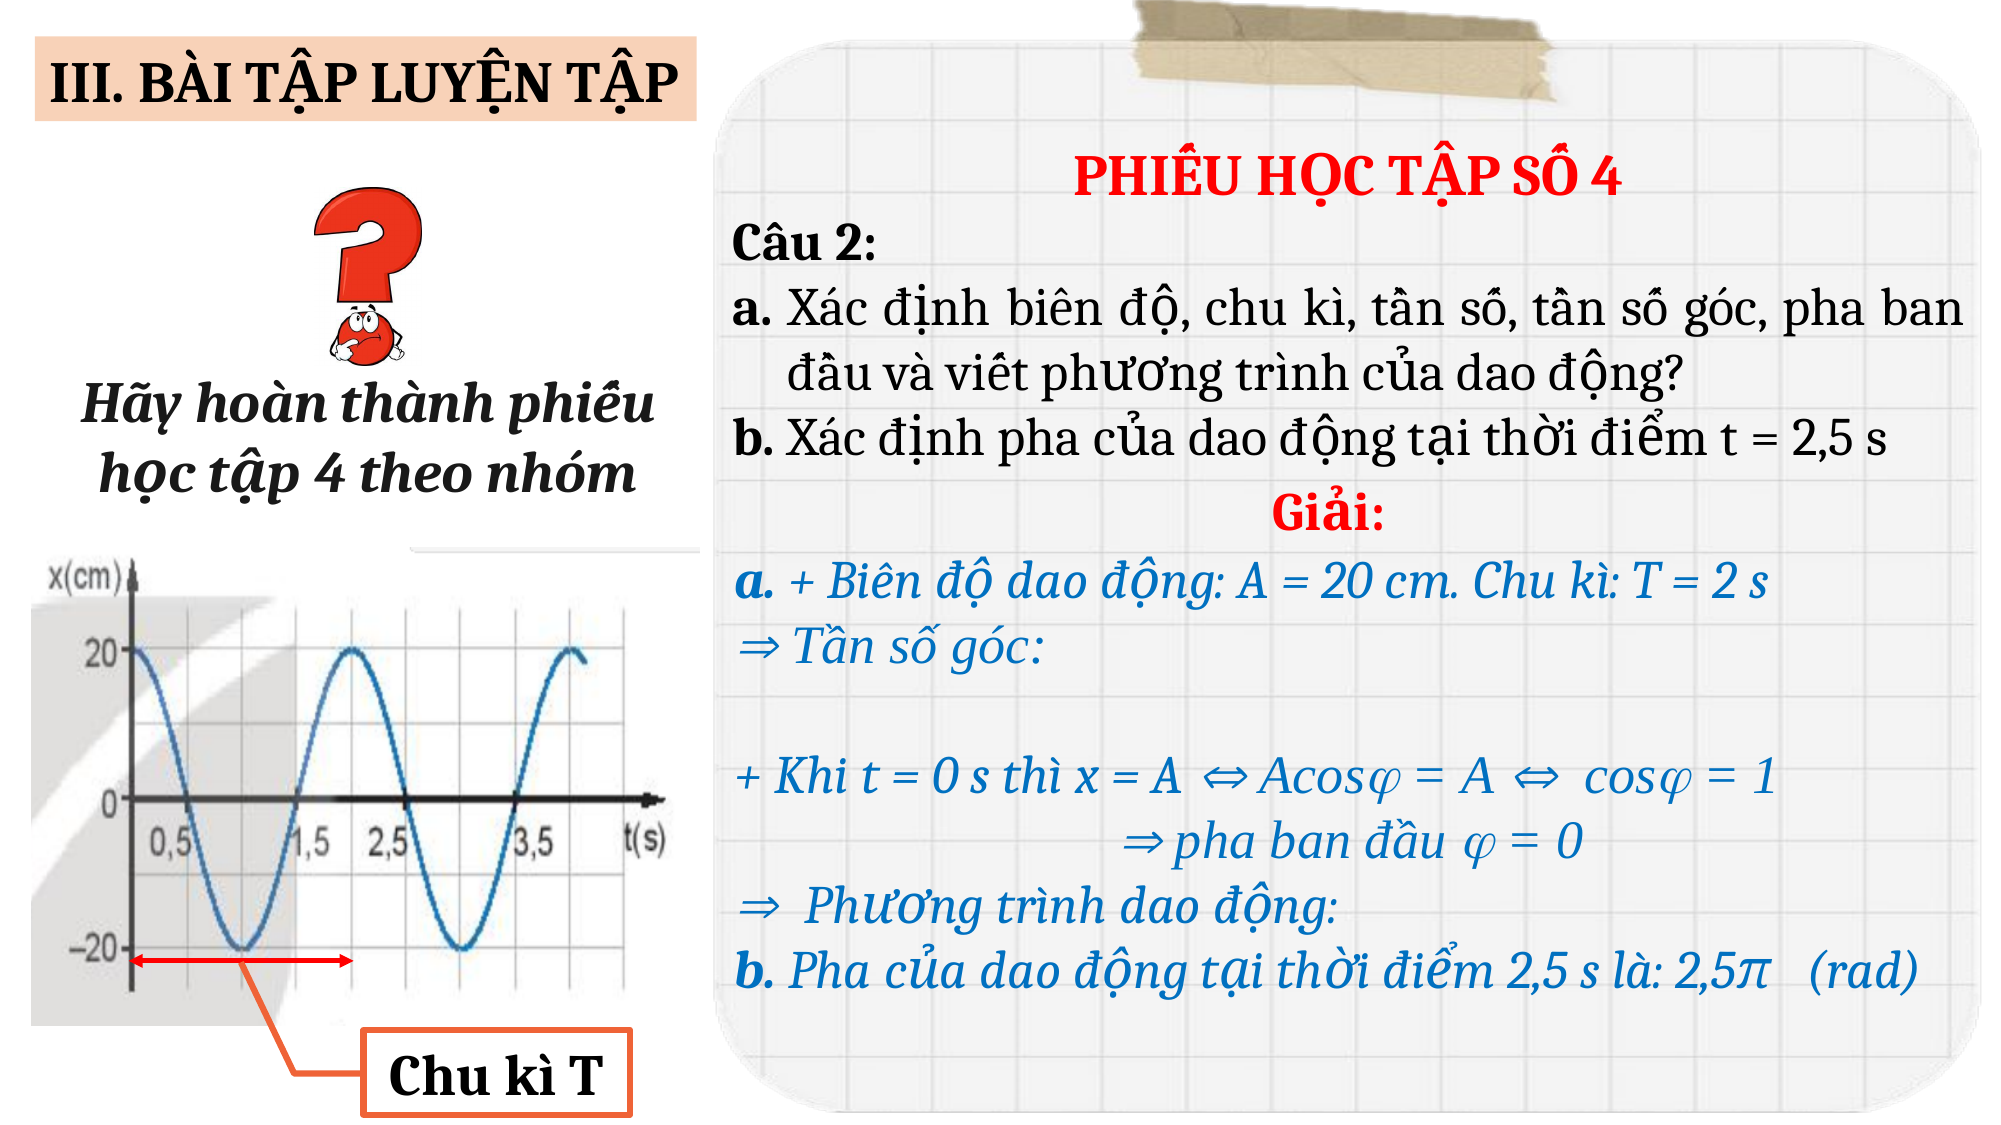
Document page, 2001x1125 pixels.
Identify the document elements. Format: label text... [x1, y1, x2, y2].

text_box Chu kì T [363, 1029, 630, 1115]
text_box III. BÀI TẬP LUYỆN TẬP [34, 36, 696, 122]
text_box Hãy hoàn thành phiếu học tập 4 theo nhóm [50, 365, 686, 503]
picture [314, 187, 422, 366]
picture [31, 0, 2000, 1123]
